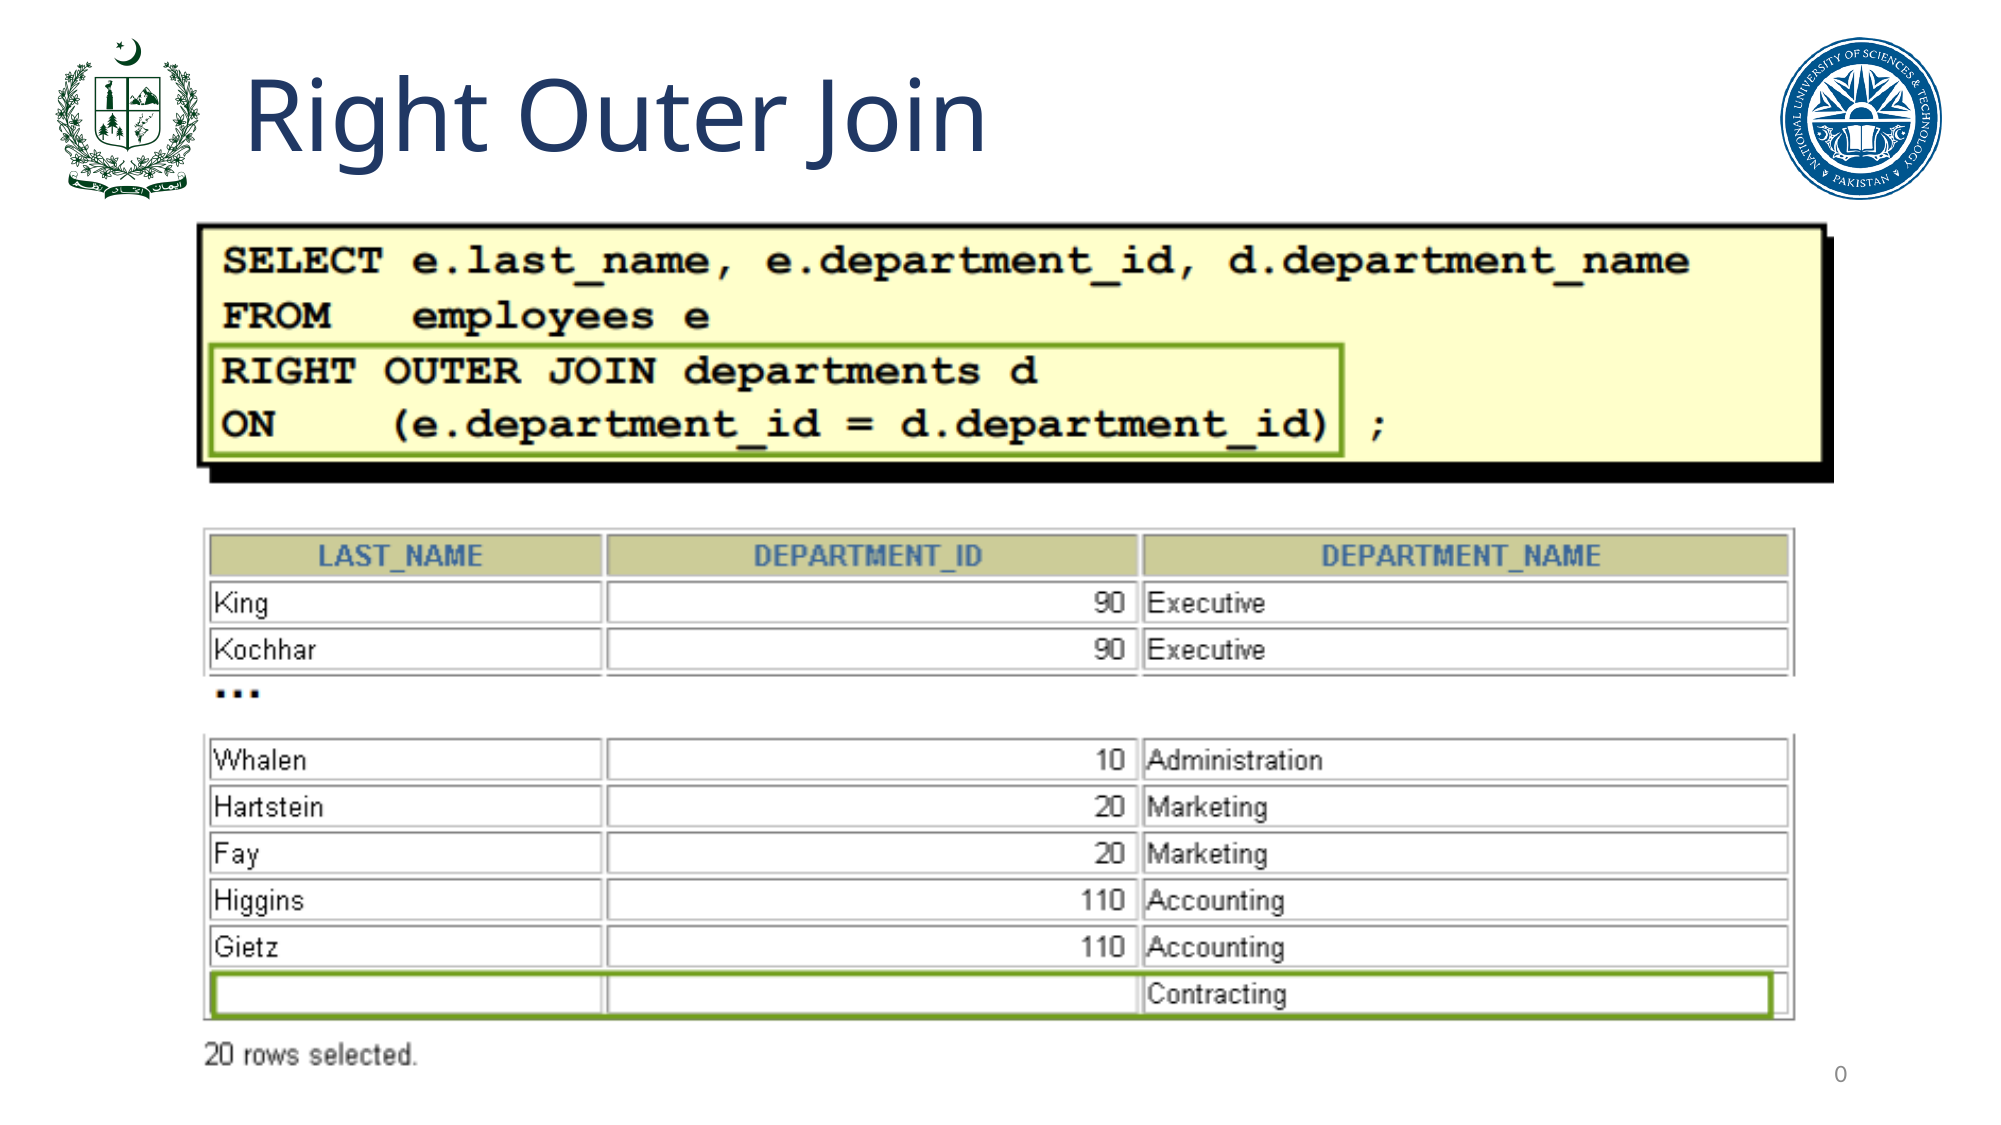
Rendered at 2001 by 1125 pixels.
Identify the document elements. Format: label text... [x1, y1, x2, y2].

picture [55, 37, 1942, 1087]
slide_number 40 [1412, 1042, 1863, 1103]
title Right Outer Join [227, 9, 1753, 199]
